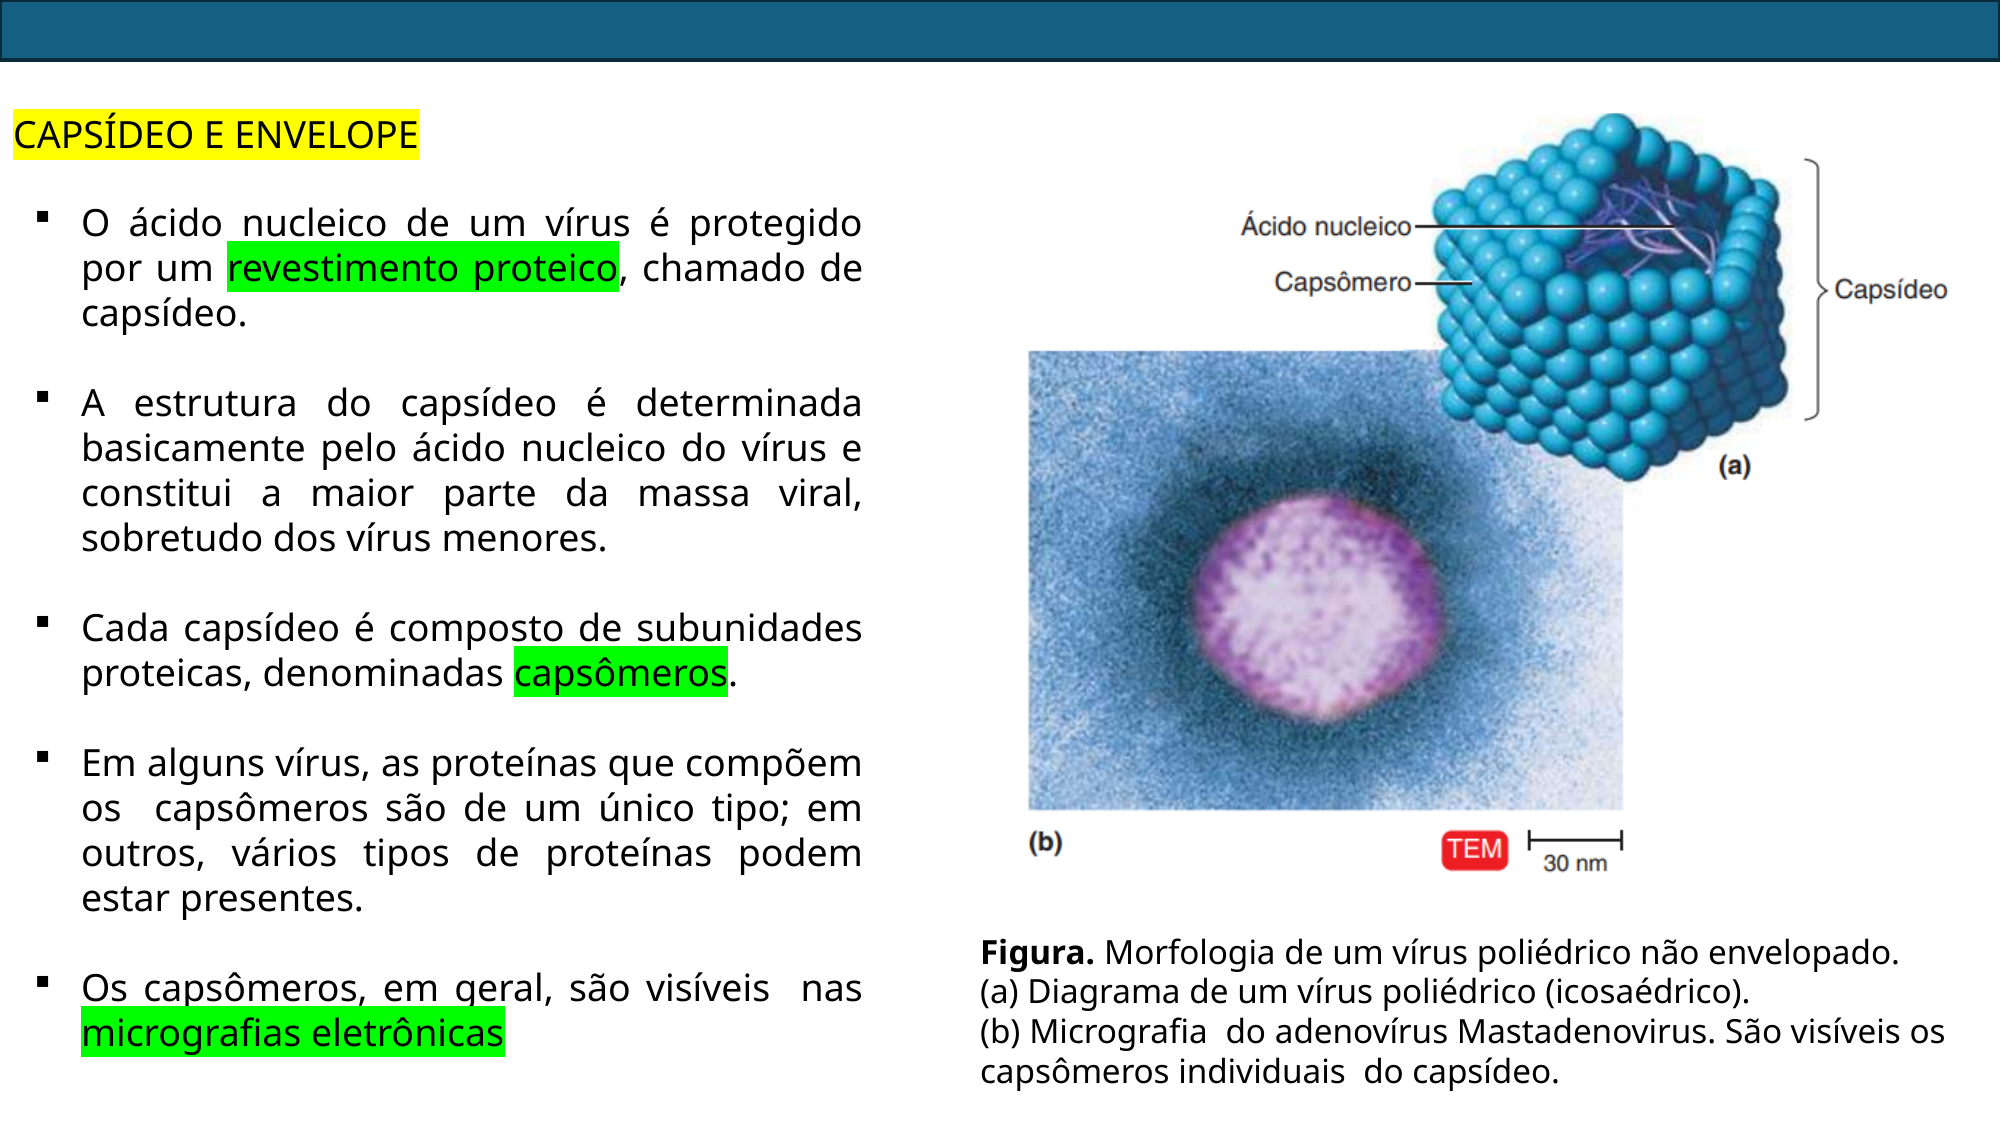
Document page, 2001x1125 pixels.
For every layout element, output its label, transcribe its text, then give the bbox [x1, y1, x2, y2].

picture [875, 112, 1963, 876]
text_box O ácido nucleico de um vírus é protegido por um revestimento proteico, chamado de capsídeo. A estrutura do capsídeo é determinada basicamente pelo ácido nucleico do vírus e constitui a maior parte da massa viral, sobretudo dos vírus menores. Cada capsídeo é composto de subunidades proteicas, denominadas capsômeros. Em alguns vírus, as proteínas que compõem os capsômeros são de um único tipo; em outros, vários tipos de proteínas podem estar presentes. Os capsômeros, em geral, são visíveis nas micrografias eletrônicas [19, 191, 879, 1062]
text_box [0, 0, 2000, 62]
text_box Figura. Morfologia de um vírus poliédrico não envelopado. (a) Diagrama de um vírus poliédrico (icosaédrico). (b) Micrografia do adenovírus Mastadenovirus. São visíveis os capsômeros individuais do capsídeo. [965, 923, 1963, 1098]
text_box CAPSÍDEO E ENVELOPE [0, 103, 1000, 164]
